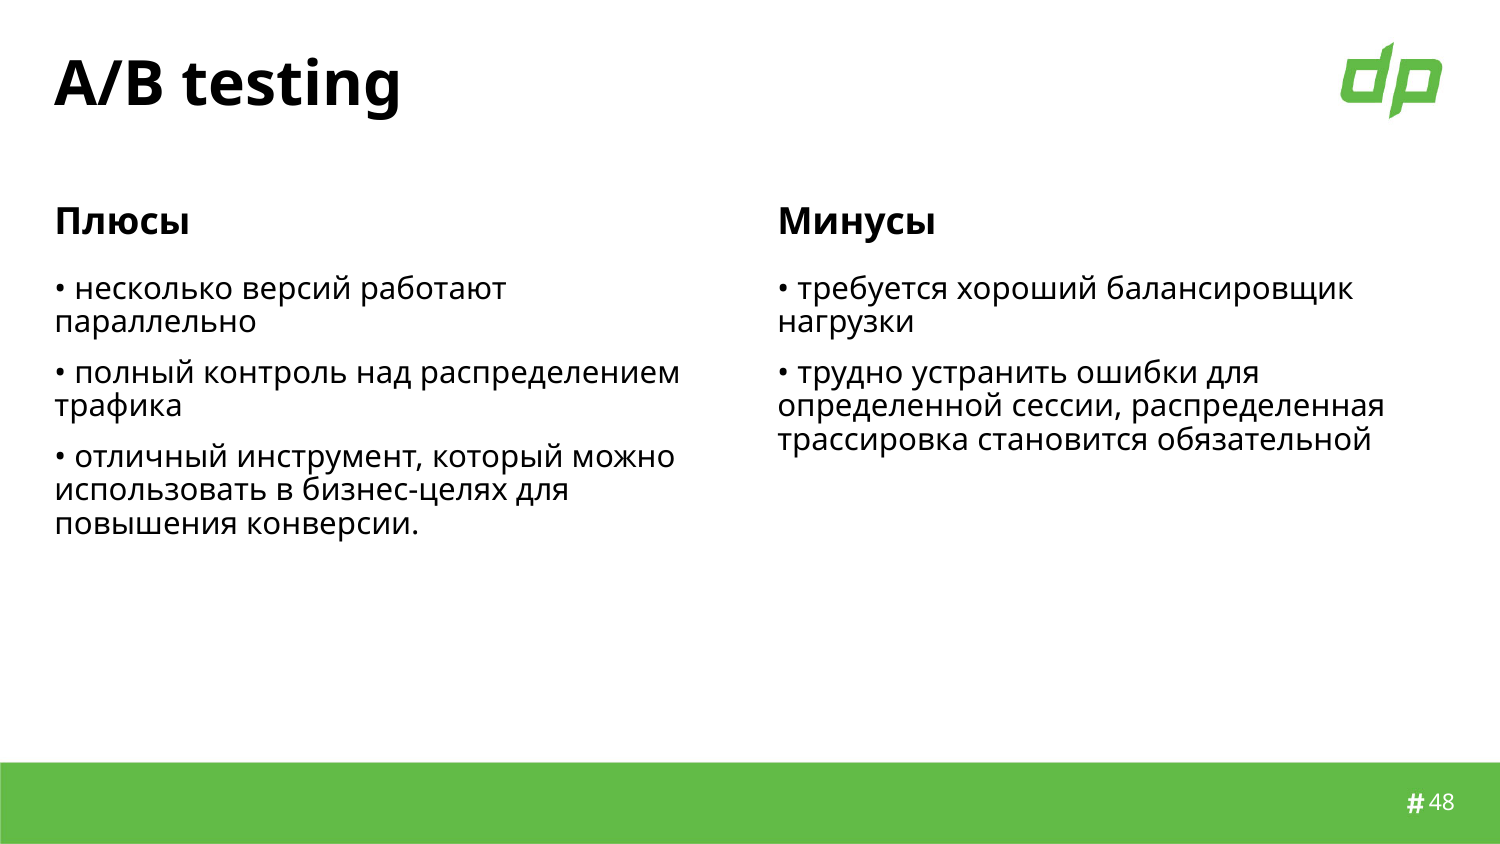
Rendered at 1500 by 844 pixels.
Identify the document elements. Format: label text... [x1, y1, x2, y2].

list • несколько версий работают параллельно • полный контроль над распределением трафика • отличный инструмент, который можно использовать в бизнес-целях для повышения конверсии. [43, 266, 724, 720]
title A/B testing [43, 37, 1279, 125]
slide_number ‹#› [1417, 781, 1482, 826]
list • требуется хороший балансировщик нагрузки • трудно устранить ошибки для определенной сессии, распределенная трассировка становится обязательной [766, 266, 1447, 720]
list Минусы [766, 183, 1447, 249]
picture [0, 0, 1500, 844]
list Плюсы [43, 183, 724, 249]
